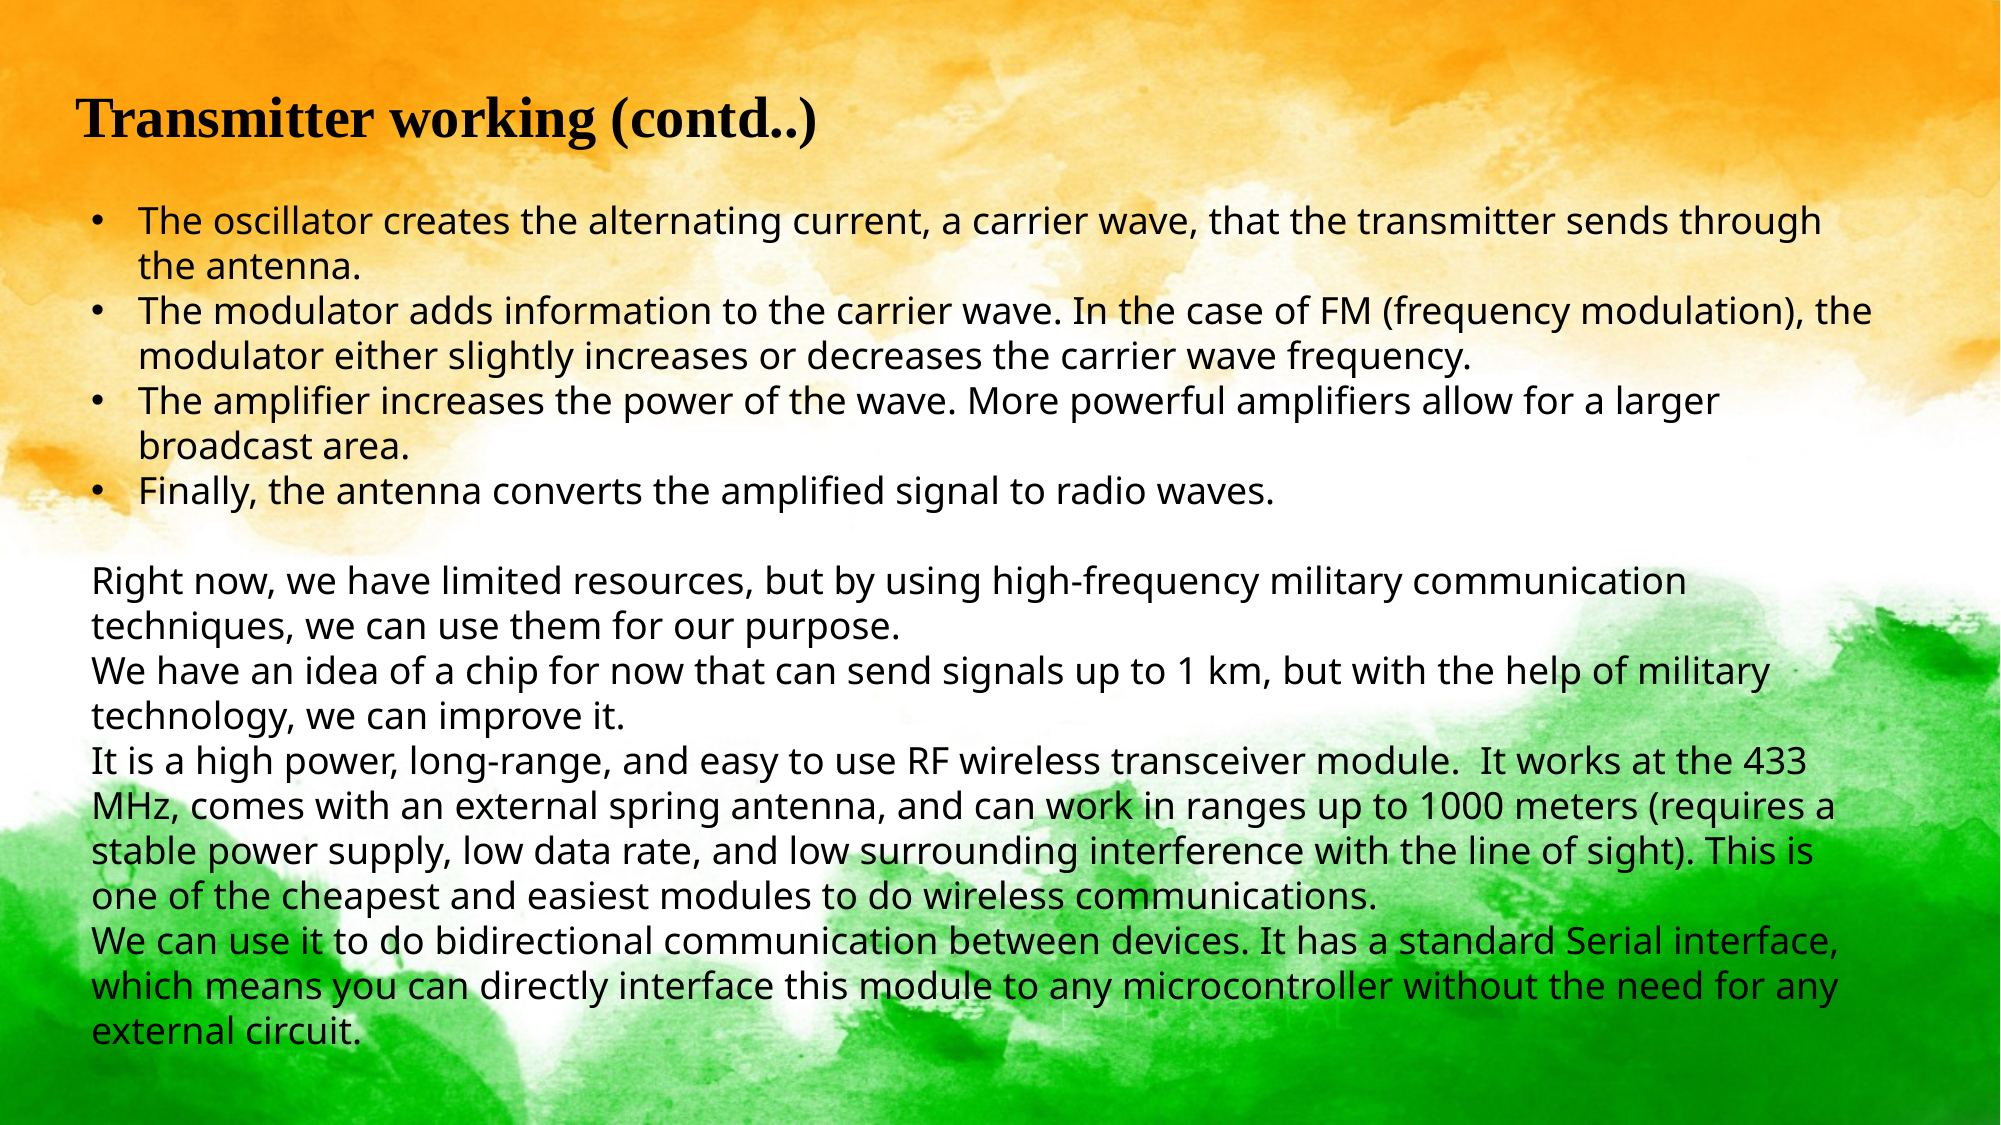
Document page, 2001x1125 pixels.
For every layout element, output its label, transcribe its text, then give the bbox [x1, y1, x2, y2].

text_box The oscillator creates the alternating current, a carrier wave, that the transmitter sends through the antenna. The modulator adds information to the carrier wave. In the case of FM (frequency modulation), the modulator either slightly increases or decreases the carrier wave frequency. The amplifier increases the power of the wave. More powerful amplifiers allow for a larger broadcast area. Finally, the antenna converts the amplified signal to radio waves. Right now, we have limited resources, but by using high-frequency military communication techniques, we can use them for our purpose. We have an idea of a chip for now that can send signals up to 1 km, but with the help of military technology, we can improve it. It is a high power, long-range, and easy to use RF wireless transceiver module. It works at the 433 MHz, comes with an external spring antenna, and can work in ranges up to 1000 meters (requires a stable power supply, low data rate, and low surrounding interference with the line of sight). This is one of the cheapest and easiest modules to do wireless communications. We can use it to do bidirectional communication between devices. It has a standard Serial interface, which means you can directly interface this module to any microcontroller without the need for any external circuit. [76, 189, 1895, 1105]
picture [0, 0, 2001, 1125]
text_box Transmitter working (contd..) [60, 72, 1179, 157]
